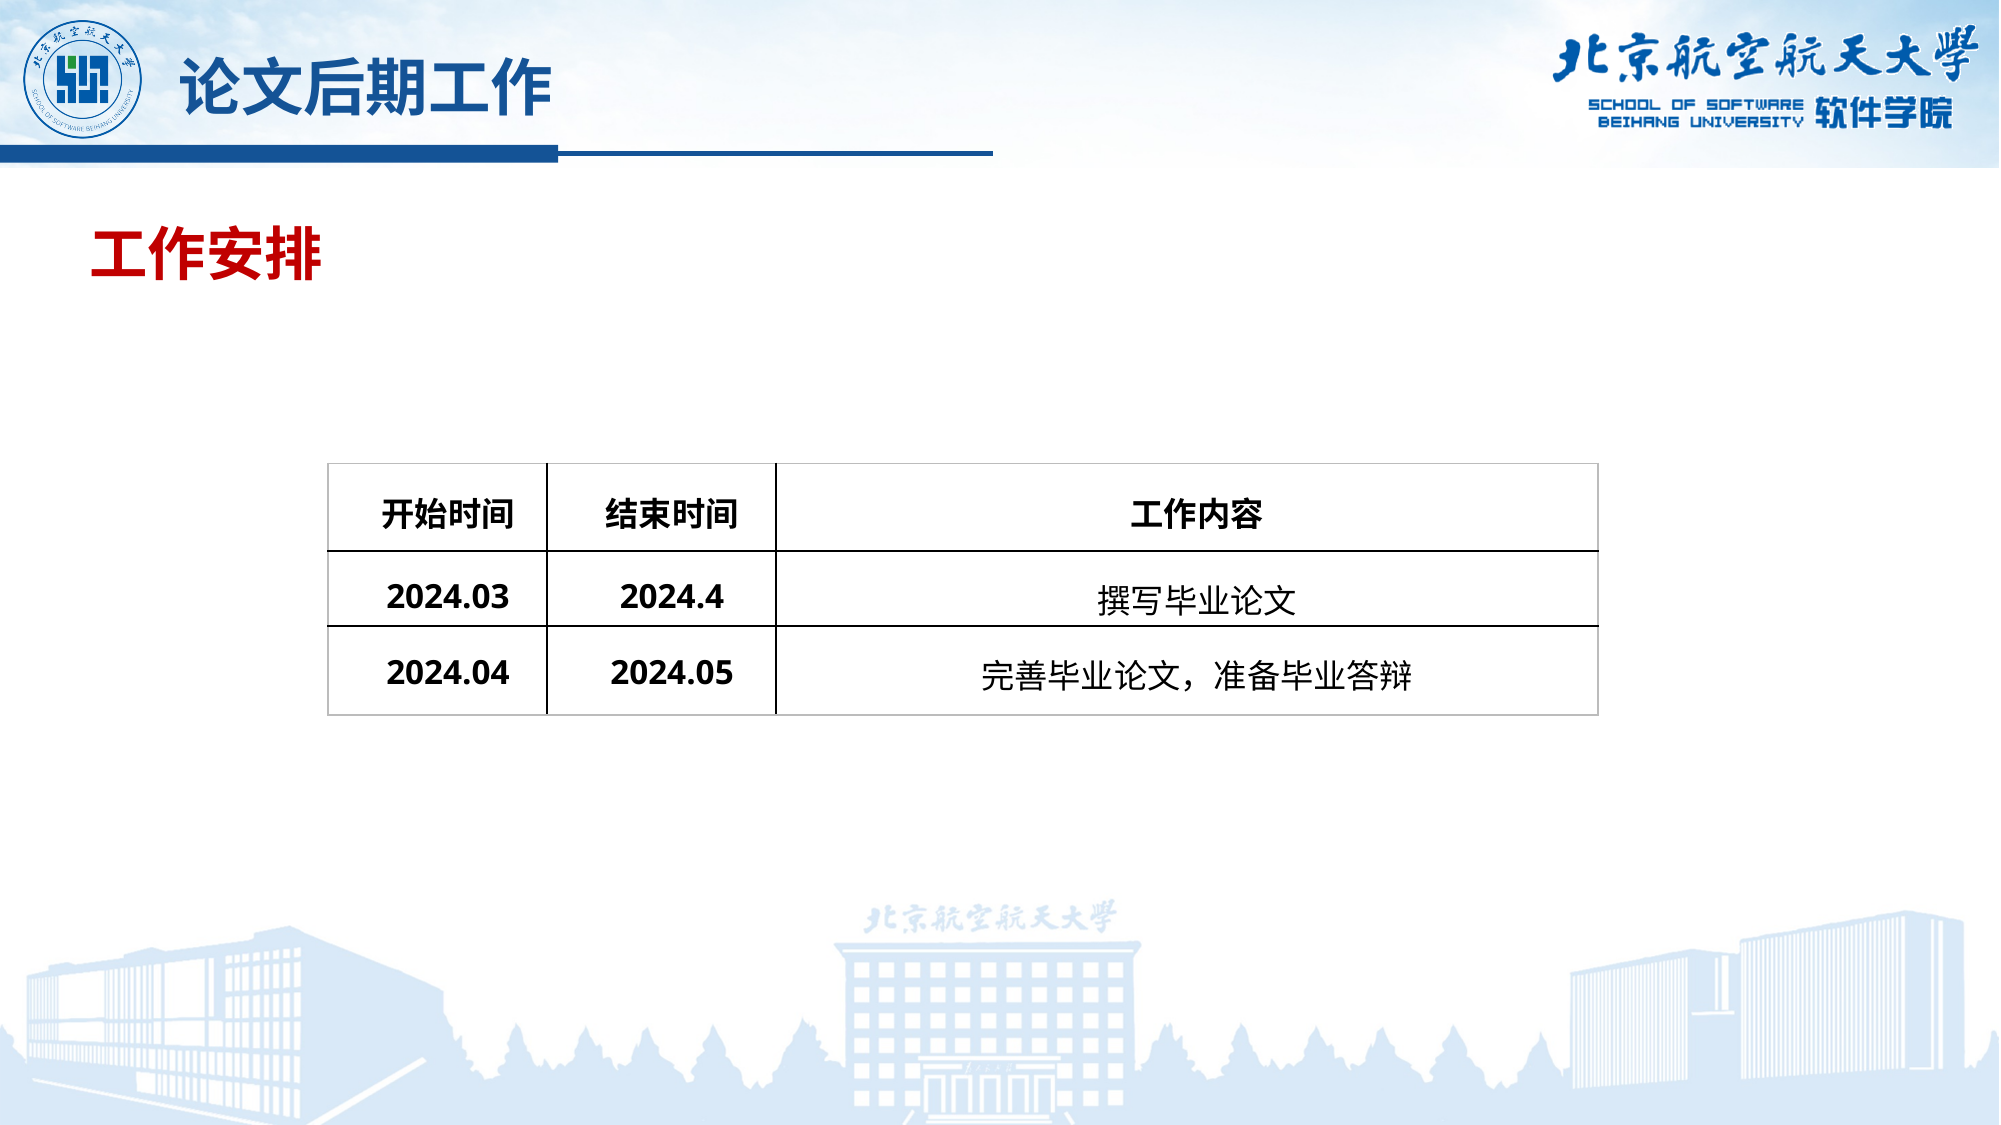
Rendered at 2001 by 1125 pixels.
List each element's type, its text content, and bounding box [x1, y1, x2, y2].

table_cell 2024.04 [329, 627, 546, 714]
table_cell 完善毕业论文，准备毕业答辩 [777, 627, 1597, 714]
table_header 工作内容 [777, 464, 1597, 550]
table_header 结束时间 [548, 464, 775, 550]
table_cell 撰写毕业论文 [777, 552, 1597, 625]
table_cell 2024.05 [548, 627, 775, 714]
table_cell 2024.4 [548, 552, 775, 625]
table_cell 2024.03 [329, 552, 546, 625]
text_box 工作安排 [74, 191, 338, 294]
table_header 开始时间 [329, 464, 546, 550]
text_box 论文后期工作 [163, 22, 1457, 131]
picture [0, 860, 2000, 1125]
picture [0, 0, 2000, 168]
